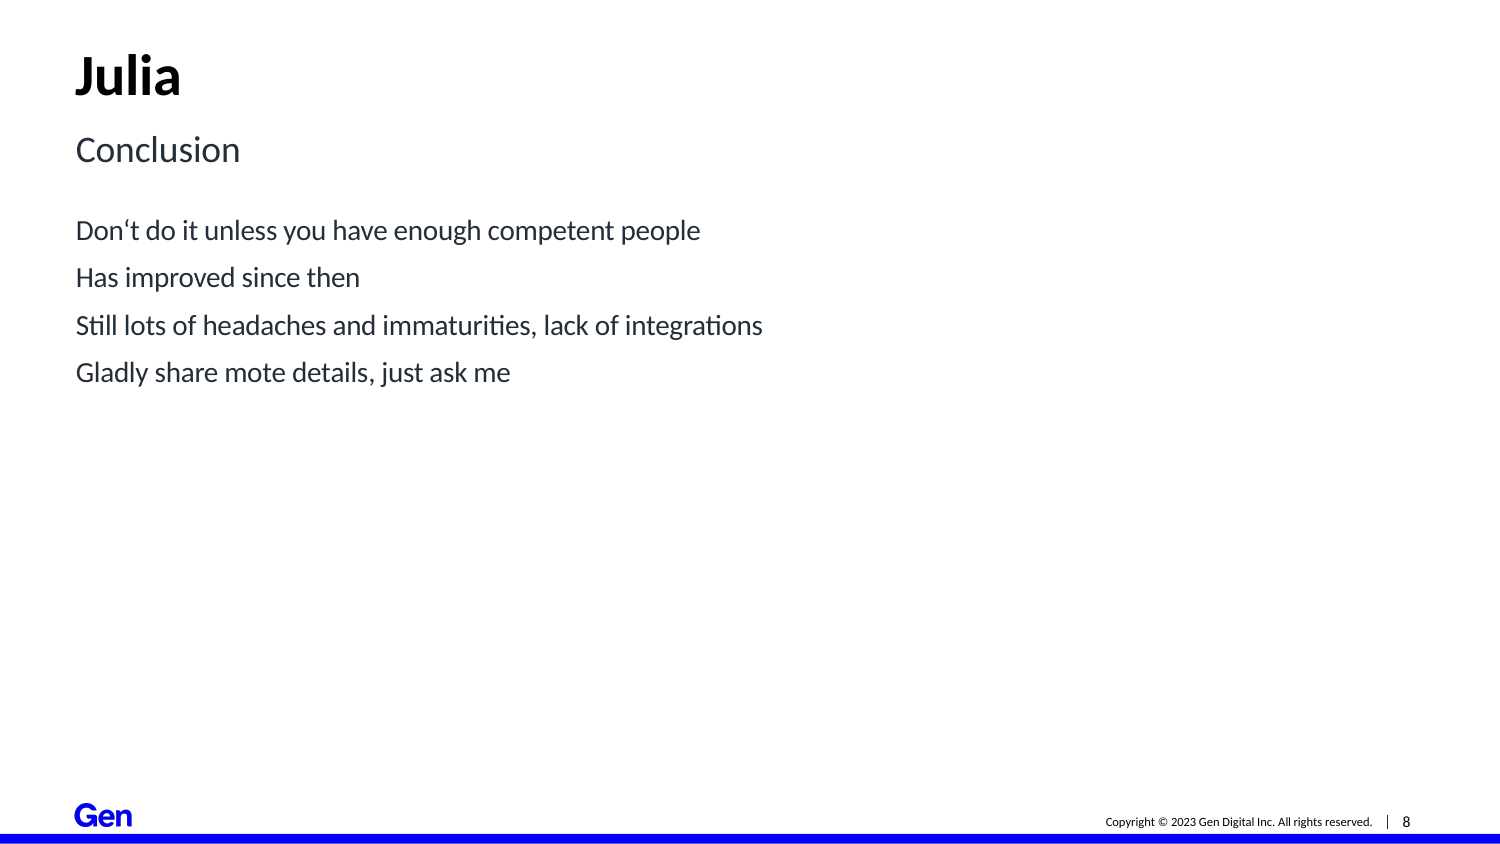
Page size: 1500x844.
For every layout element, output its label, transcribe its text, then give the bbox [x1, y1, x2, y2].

list Don‘t do it unless you have enough competent people Has improved since then Still lots of headaches and immaturities, lack of integrations Gladly share mote details, just ask me [75, 203, 1425, 398]
footer Copyright © 2023 Gen Digital Inc. All rights reserved. [1078, 813, 1373, 829]
list Conclusion [75, 116, 1425, 175]
title Julia [75, 37, 1425, 116]
picture [74, 803, 132, 827]
slide_number 8 [1399, 811, 1423, 831]
